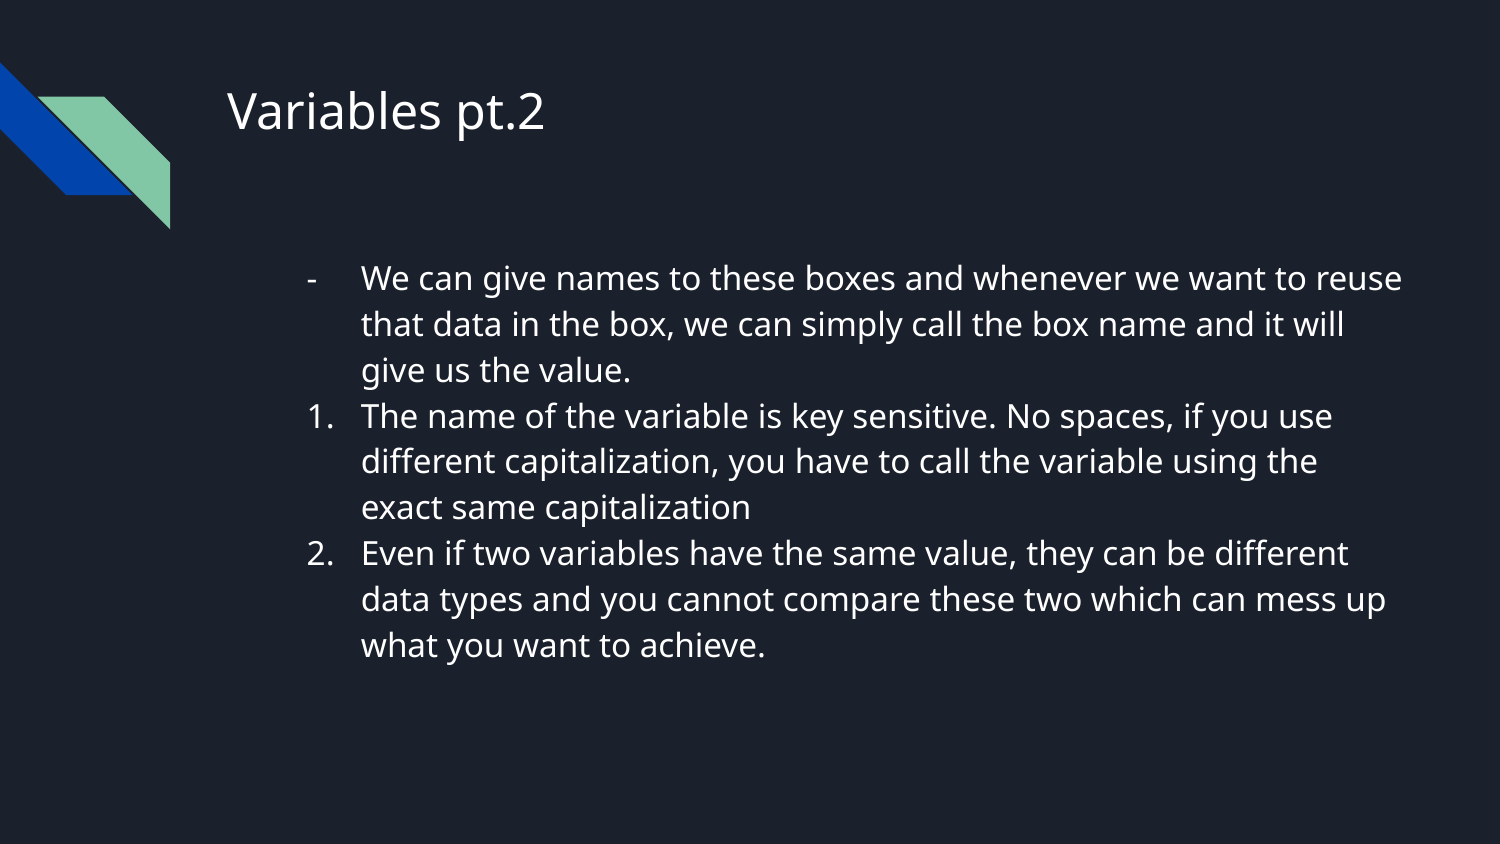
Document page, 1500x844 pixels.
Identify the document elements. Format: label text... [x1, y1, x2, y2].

list We can give names to these boxes and whenever we want to reuse that data in the box, we can simply call the box name and it will give us the value. The name of the variable is key sensitive. No spaces, if you use different capitalization, you have to call the variable using the exact same capitalization Even if two variables have the same value, they can be different data types and you cannot compare these two which can mess up what you want to achieve. [270, 236, 1426, 714]
title Variables pt.2 [212, 64, 1368, 215]
